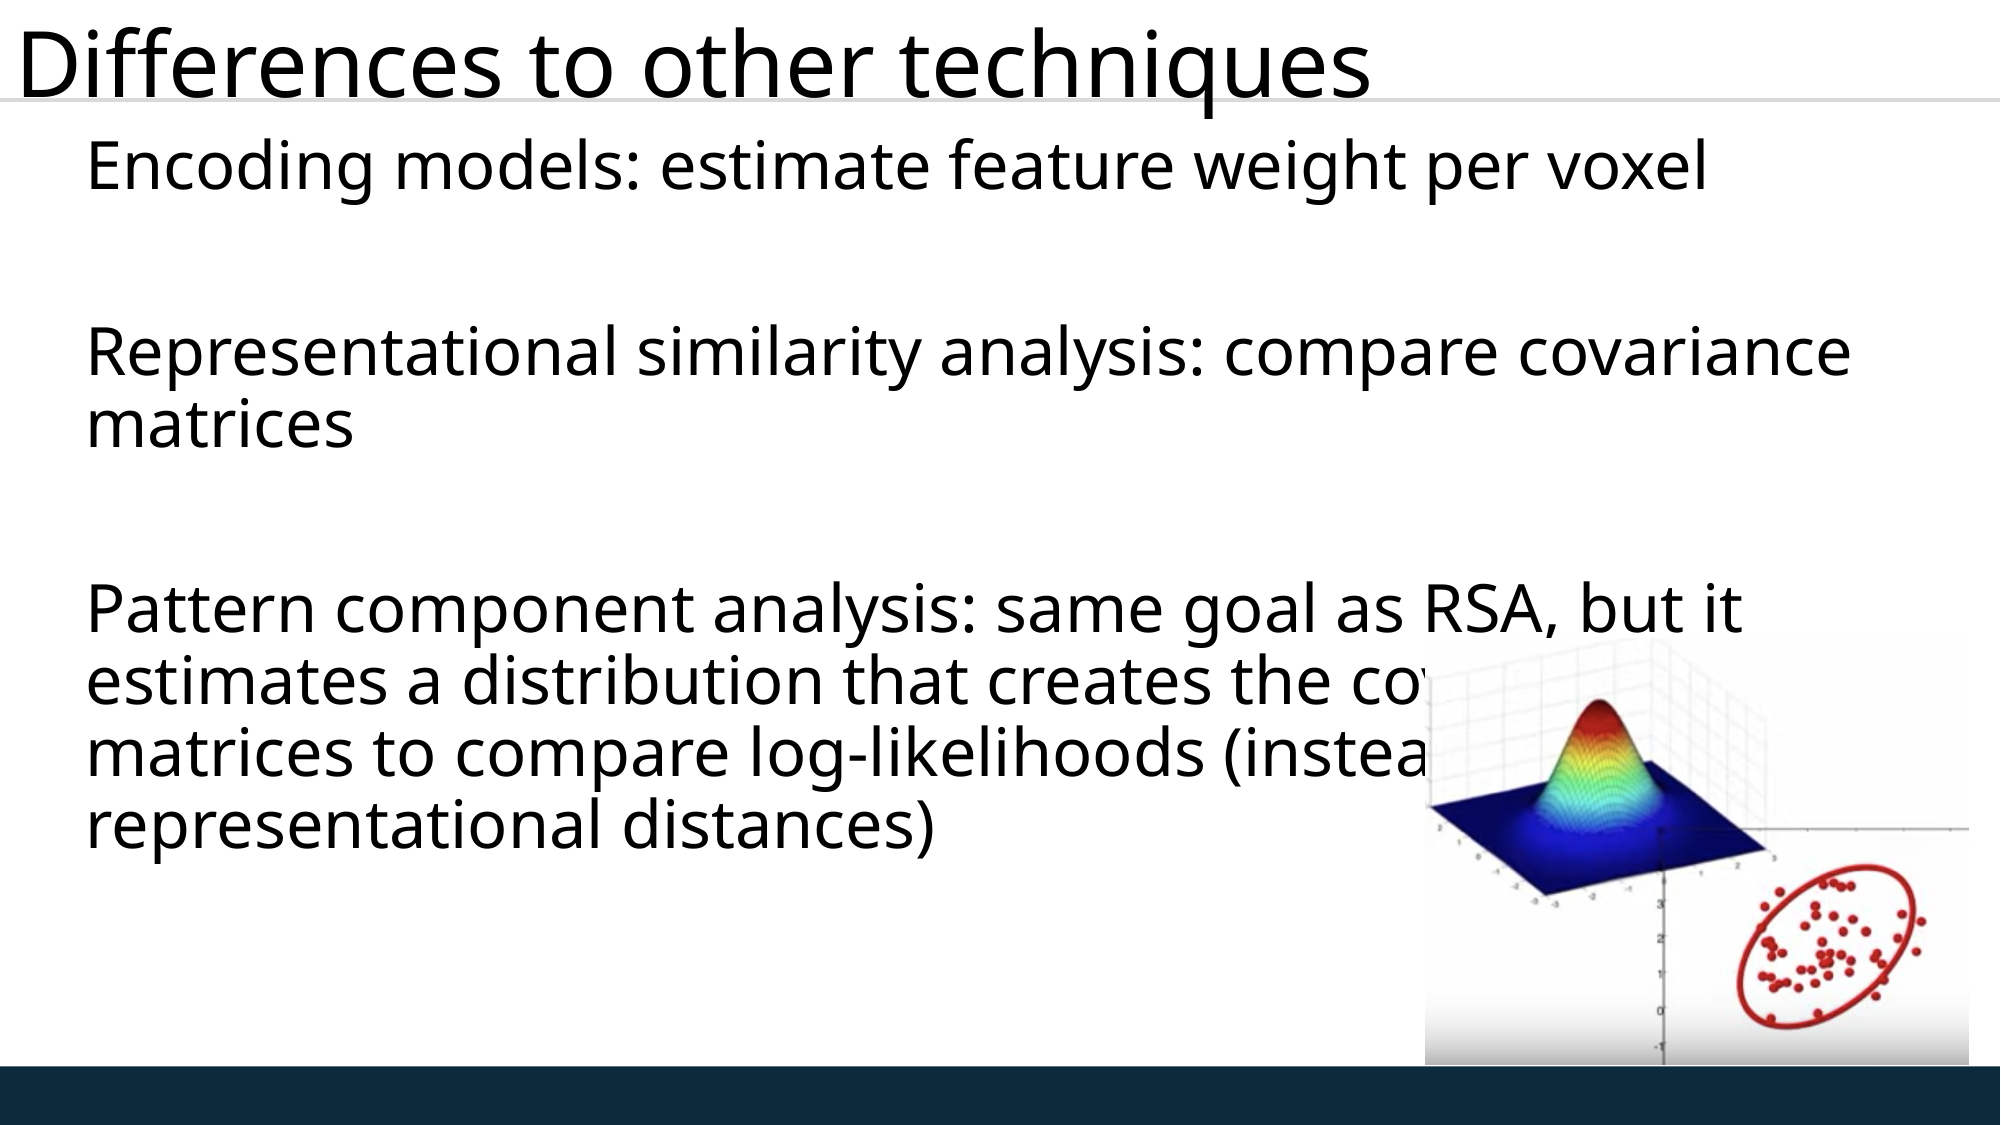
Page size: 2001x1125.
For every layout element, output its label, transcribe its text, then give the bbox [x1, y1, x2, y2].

picture [1425, 638, 1969, 1065]
title Differences to other techniques [0, 25, 1725, 111]
list Encoding models: estimate feature weight per voxel Representational similarity analysis: compare covariance matrices Pattern component analysis: same goal as RSA, but it estimates a distribution that creates the covariance matrices to compare log-likelihoods (instead of representational distances) [70, 124, 1934, 1014]
